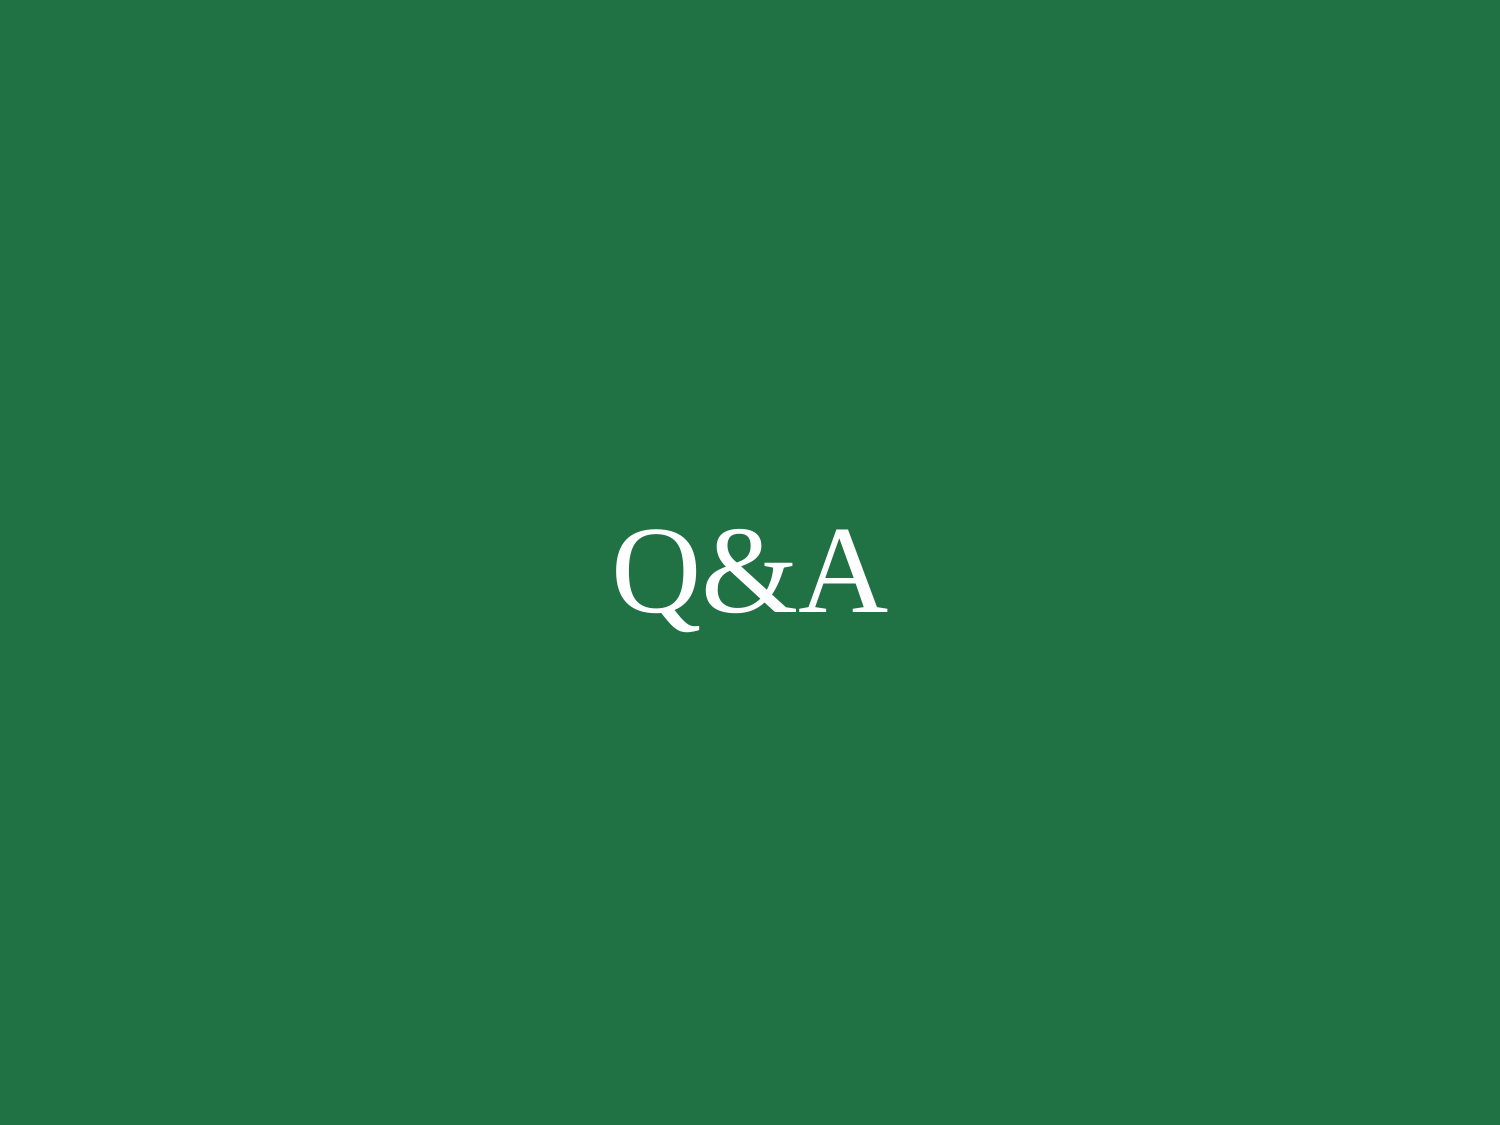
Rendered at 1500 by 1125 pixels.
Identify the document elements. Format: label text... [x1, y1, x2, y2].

text_box Q&A [0, 0, 1500, 1125]
